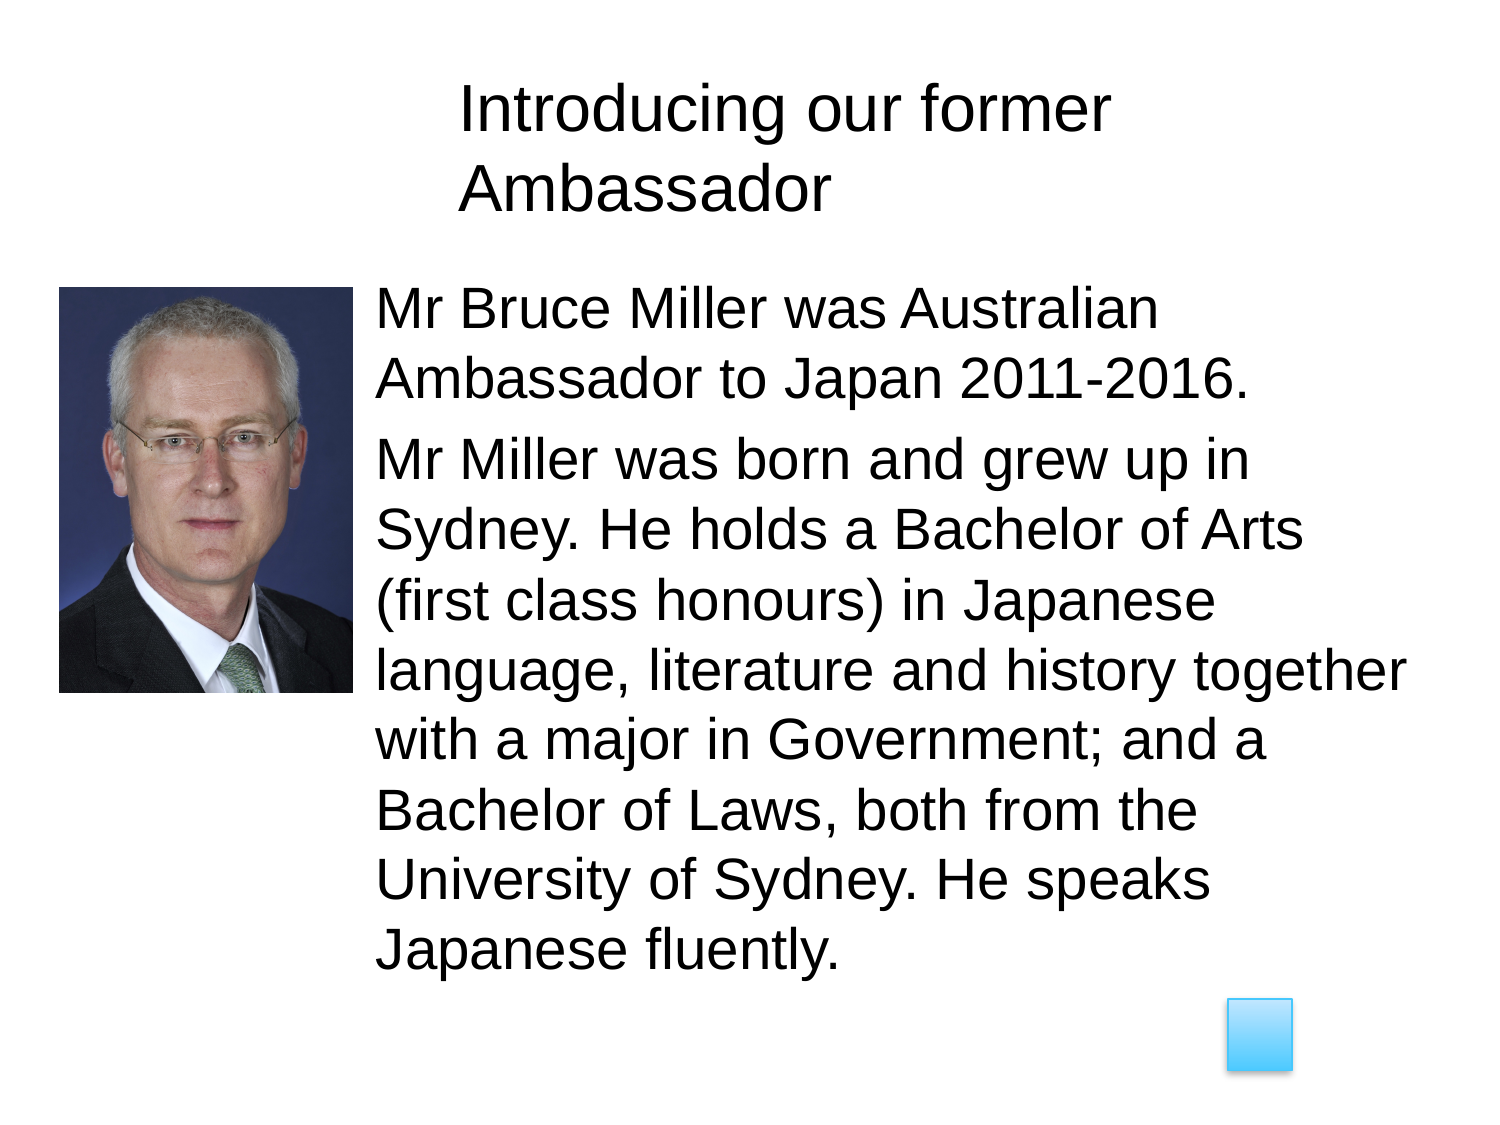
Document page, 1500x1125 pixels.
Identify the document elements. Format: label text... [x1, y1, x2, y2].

text_box [1227, 998, 1293, 1071]
title Introducing our former Ambassador [443, 44, 1480, 233]
picture [24, 286, 387, 693]
list Mr Bruce Miller was Australian Ambassador to Japan 2011-2016. Mr Miller was born and grew up in Sydney. He holds a Bachelor of Arts (first class honours) in Japanese language, literature and history together with a major in Government; and a Bachelor of Laws, both from the University of Sydney. He speaks Japanese fluently. [304, 262, 1426, 1006]
